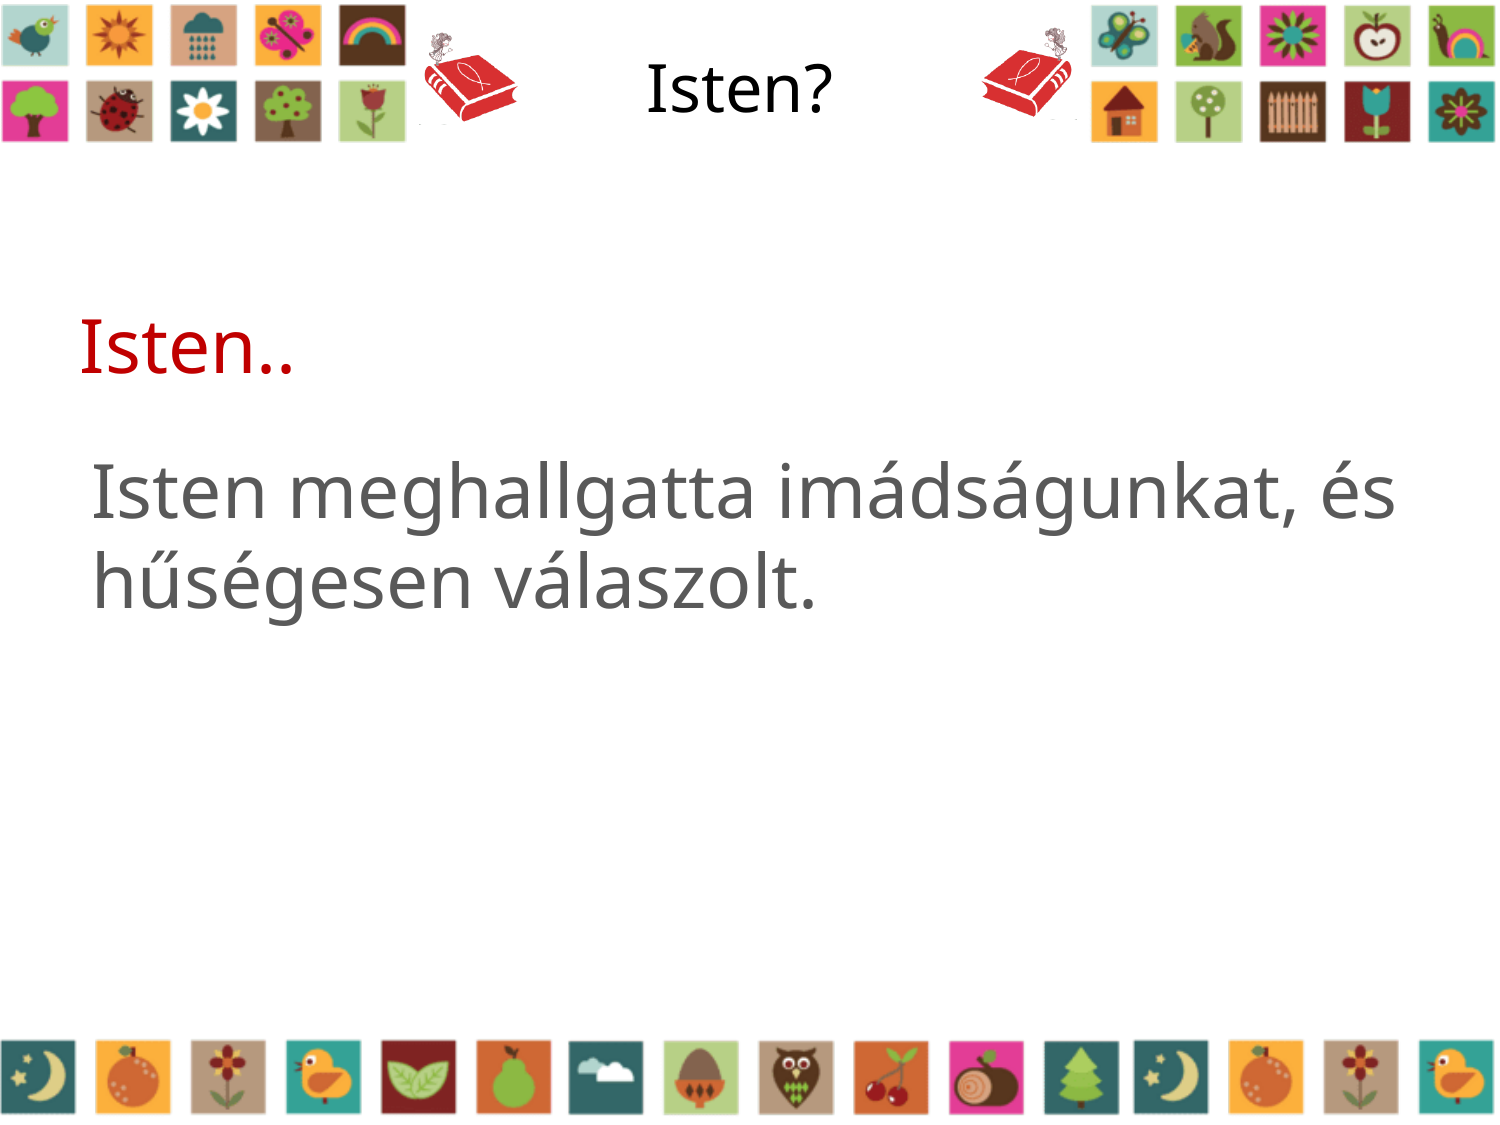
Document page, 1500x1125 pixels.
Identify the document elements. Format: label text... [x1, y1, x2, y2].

text_box Isten.. [64, 290, 1412, 396]
picture [950, 3, 1500, 150]
text_box Isten meghallgatta imádságunkat, és hűségesen válaszolt. [76, 436, 1424, 632]
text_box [0, 1028, 1500, 1118]
picture [0, 3, 550, 150]
text_box Isten? [544, 38, 1078, 134]
